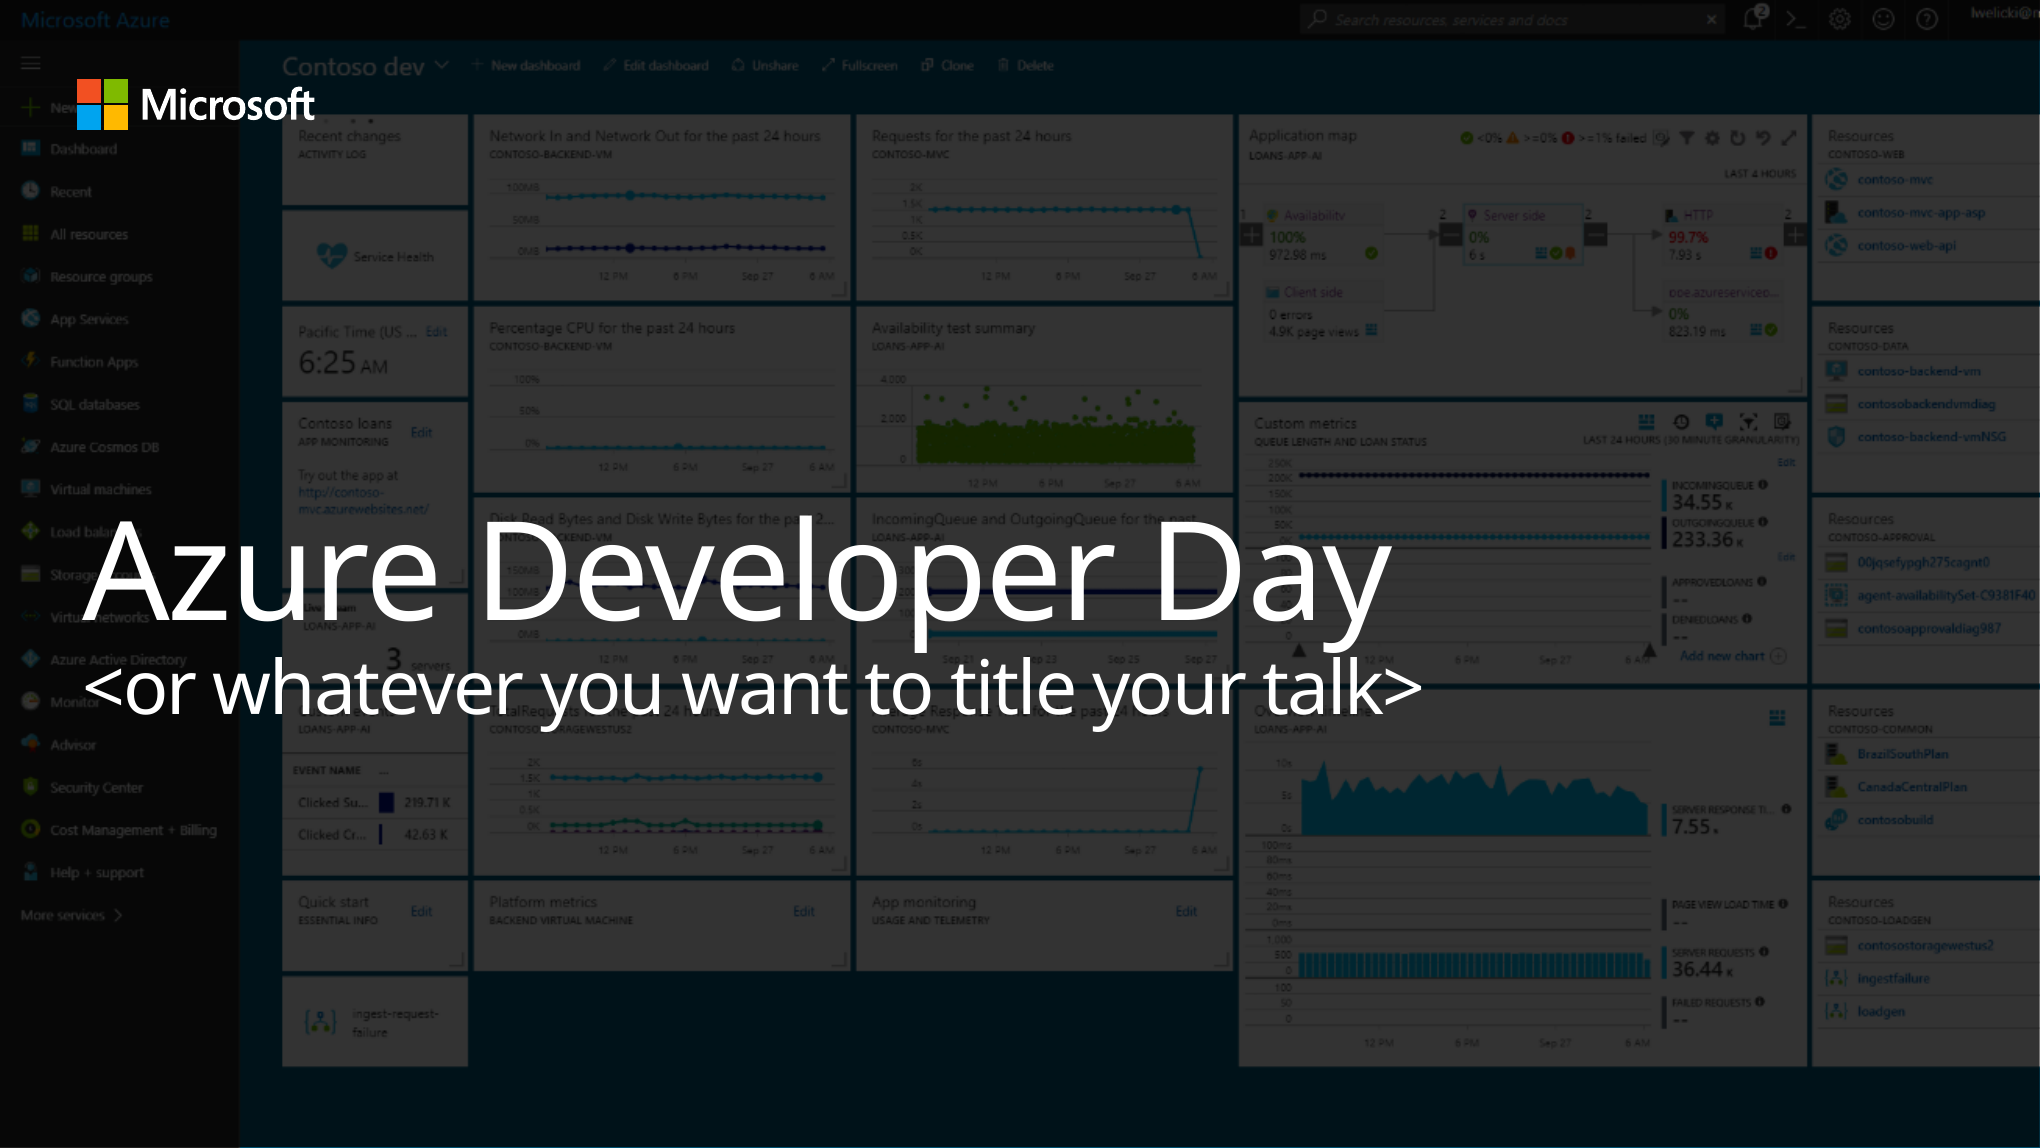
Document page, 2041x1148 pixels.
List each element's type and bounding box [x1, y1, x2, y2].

text_box [76, 78, 315, 130]
picture [0, 0, 2041, 1148]
